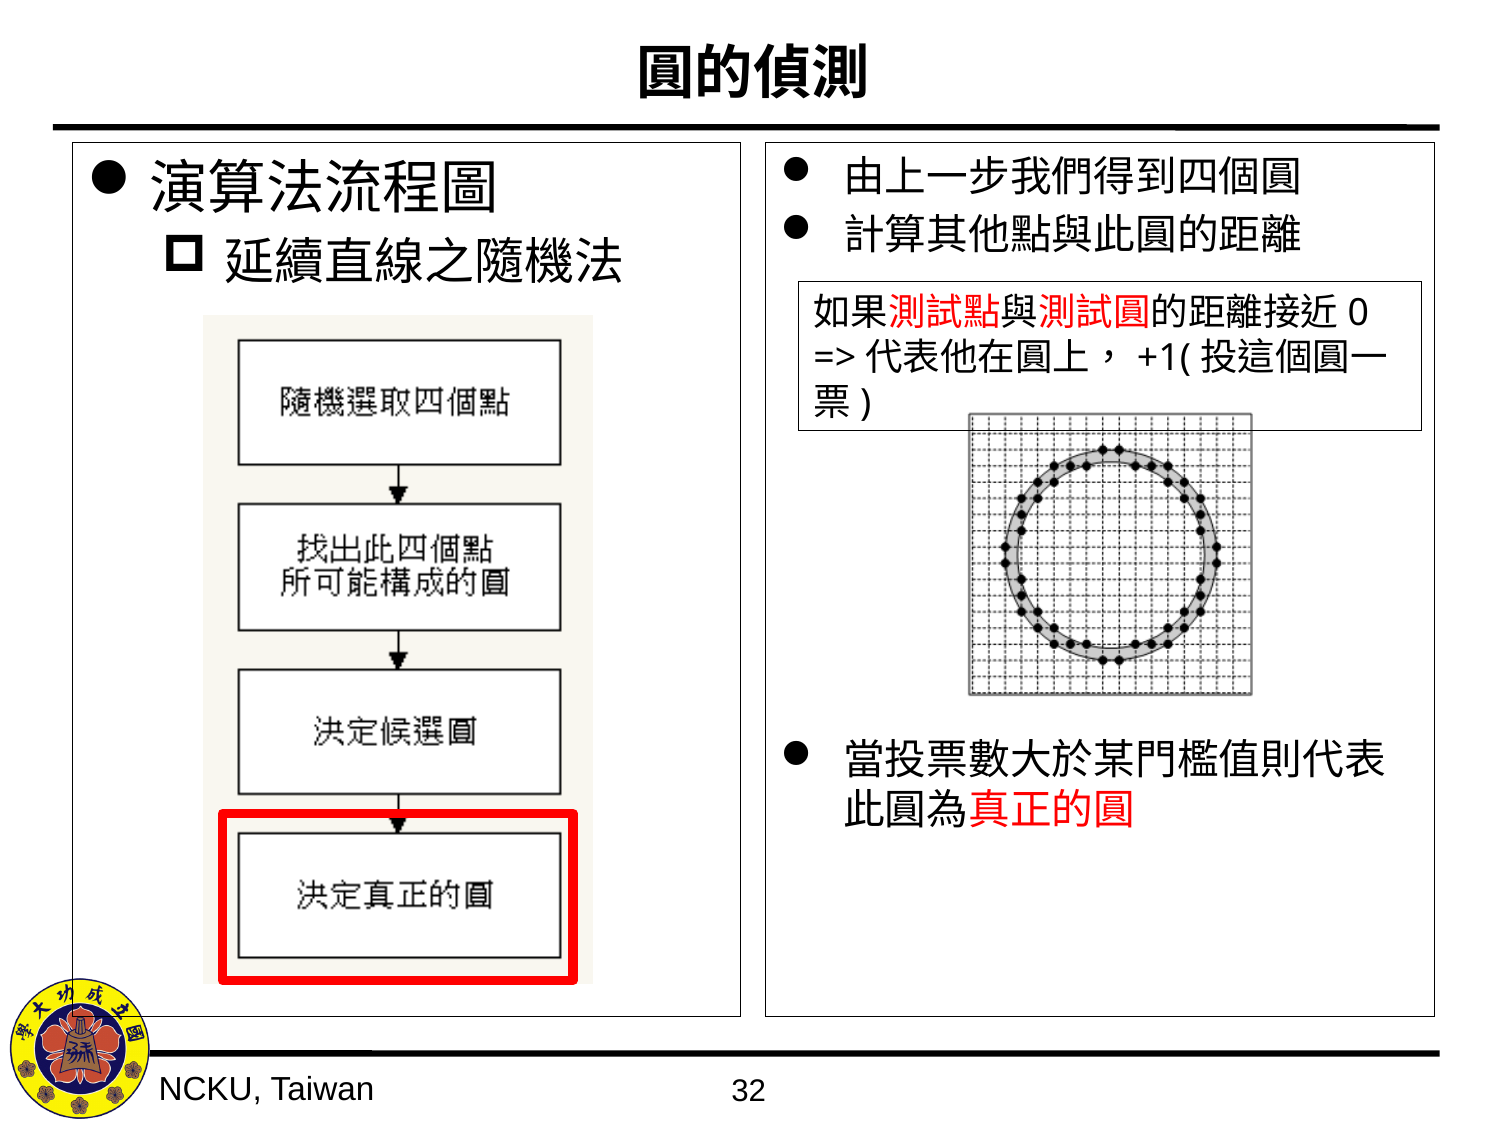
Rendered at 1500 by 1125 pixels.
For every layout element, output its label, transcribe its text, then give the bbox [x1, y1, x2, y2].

picture [0, 974, 156, 1125]
slide_number 32 [614, 1062, 884, 1115]
picture [203, 315, 593, 984]
list 演算法流程圖 延續直線之隨機法 [72, 142, 741, 1017]
picture [963, 409, 1258, 700]
list 由上一步我們得到四個圓 計算其他點與此圓的距離 當投票數大於某門檻值則代表此圓為真正的圓 [765, 142, 1435, 1017]
text_box 如果測試點與測試圓的距離接近0 =>代表他在圓上，+1(投這個圓一票) [798, 281, 1422, 431]
title 圓的偵測 [70, 24, 1436, 117]
